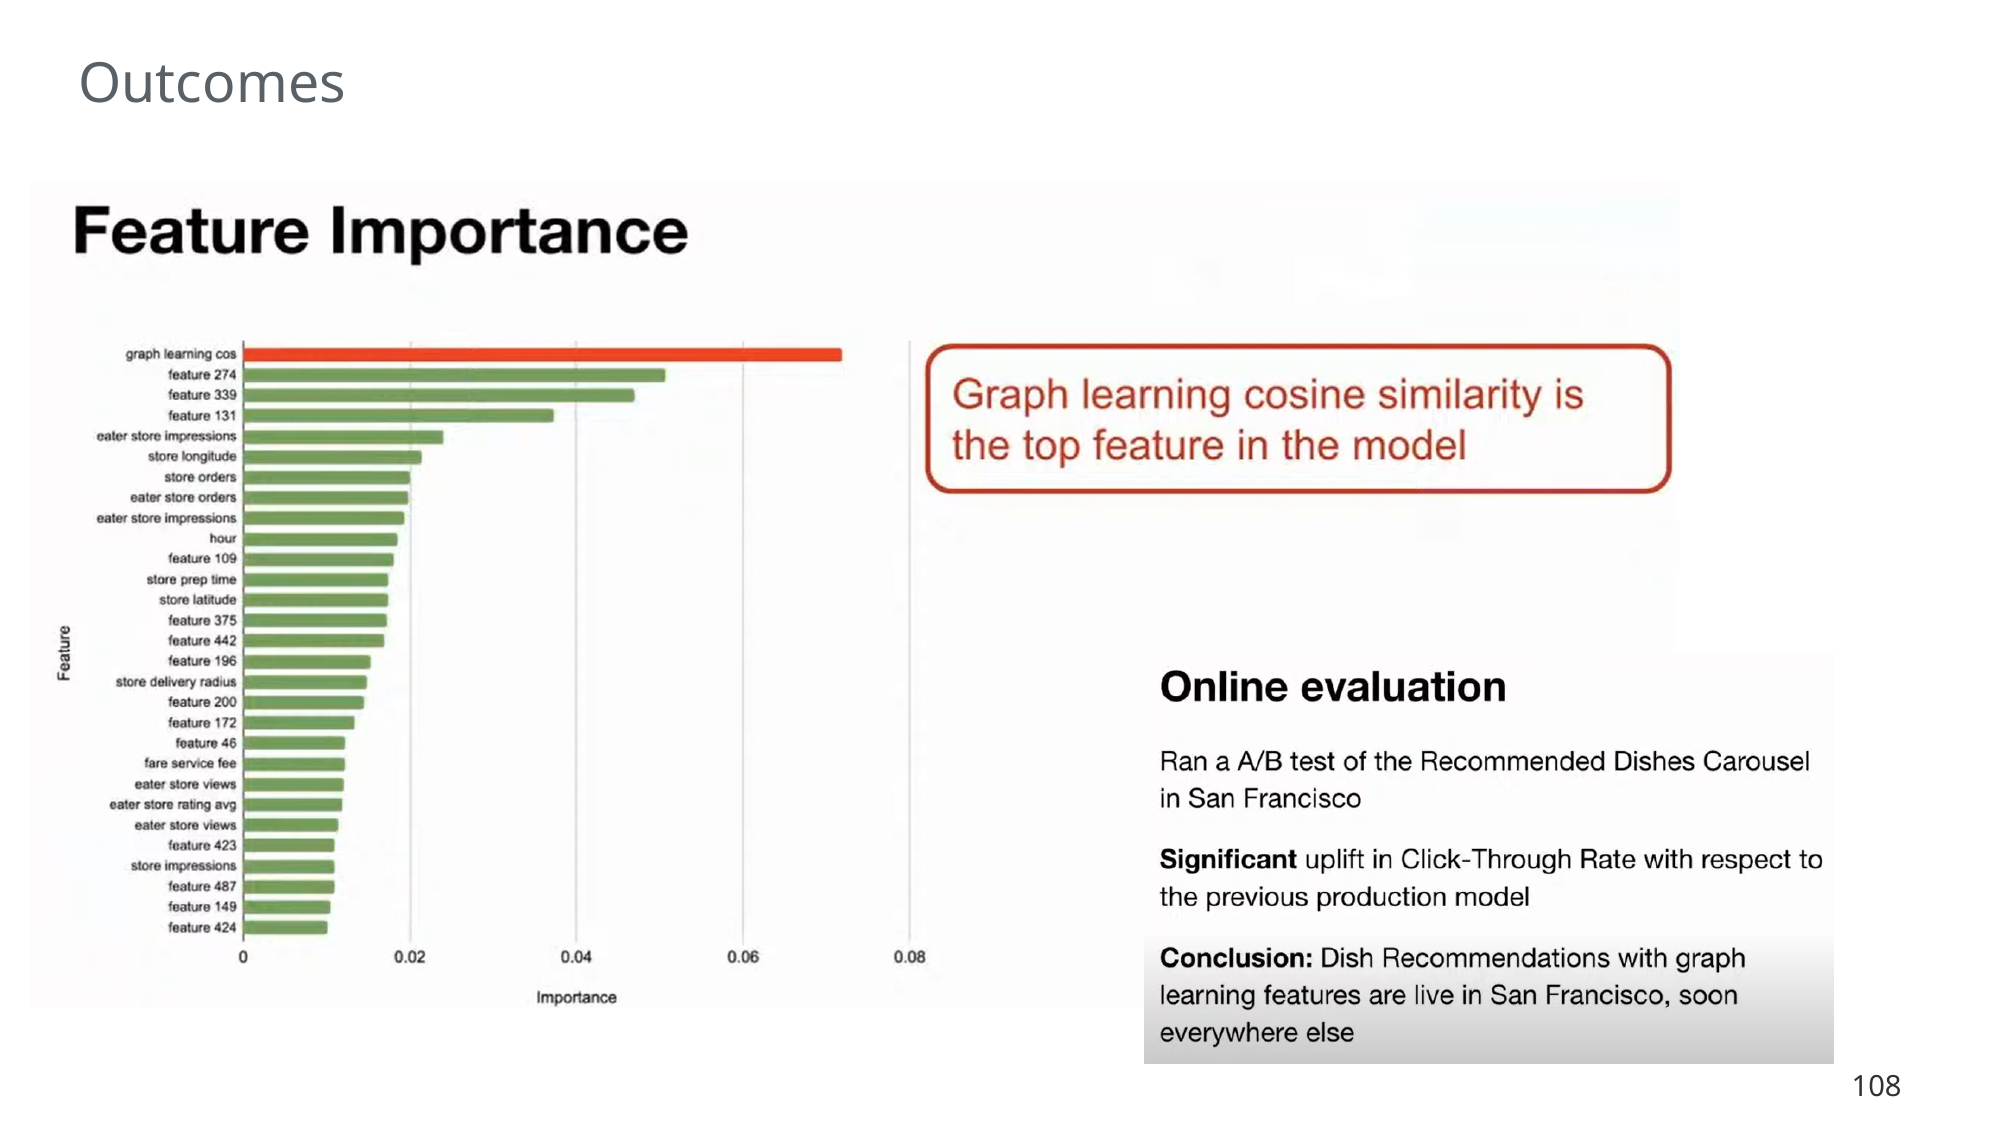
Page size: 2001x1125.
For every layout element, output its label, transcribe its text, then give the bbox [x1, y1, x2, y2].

picture [30, 180, 1835, 1065]
slide_number 108 [1834, 1064, 1961, 1107]
title Outcomes [78, 23, 1583, 115]
